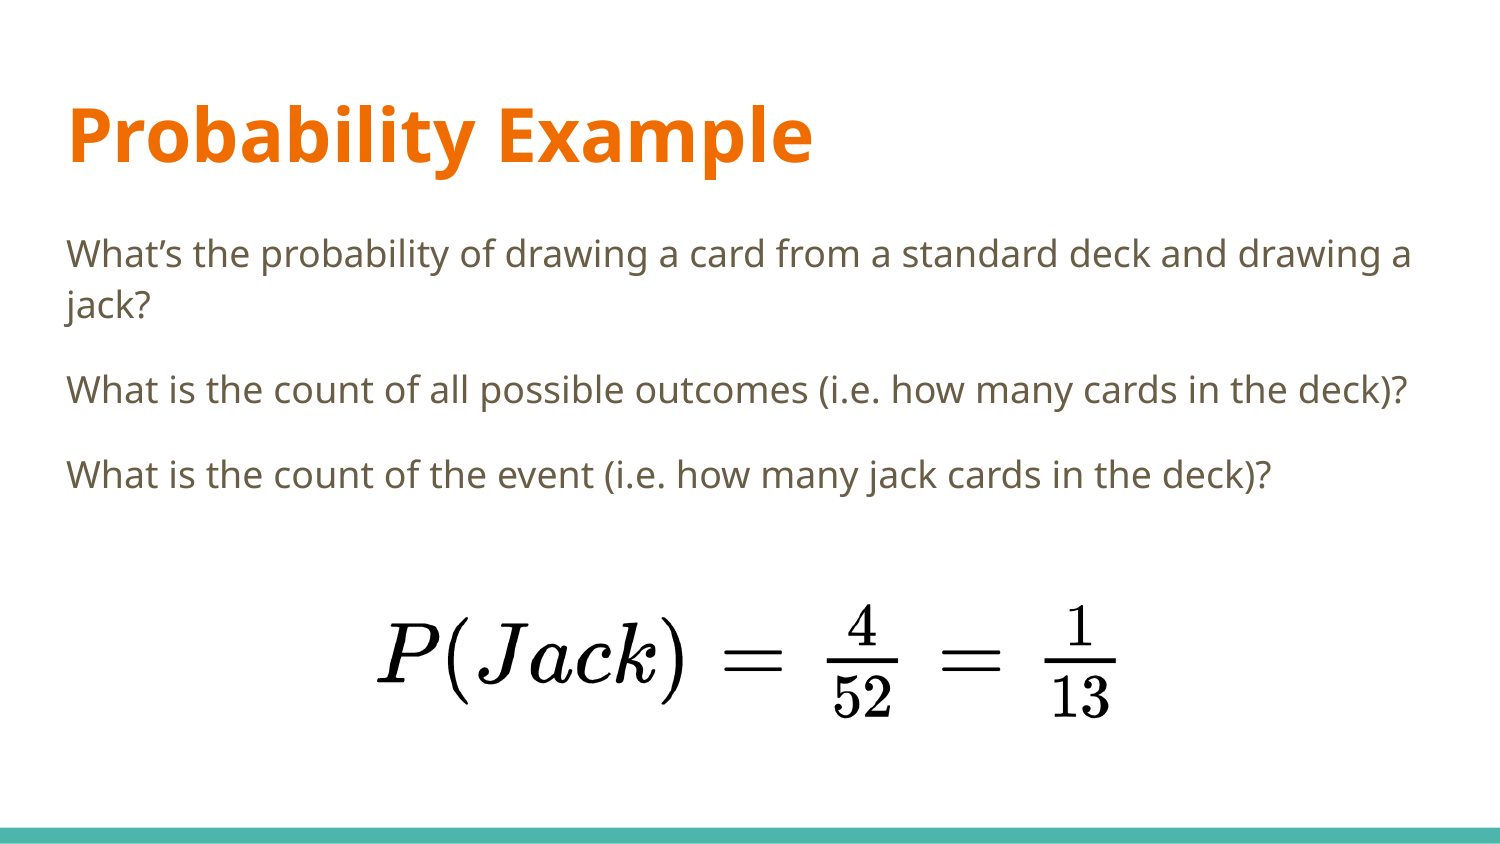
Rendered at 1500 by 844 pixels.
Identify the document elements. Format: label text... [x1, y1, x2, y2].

title Probability Example [51, 72, 1449, 189]
list What’s the probability of drawing a card from a standard deck and drawing a jack? What is the count of all possible outcomes (i.e. how many cards in the deck)? What is the count of the event (i.e. how many jack cards in the deck)? [51, 207, 1449, 750]
picture [373, 593, 1126, 725]
